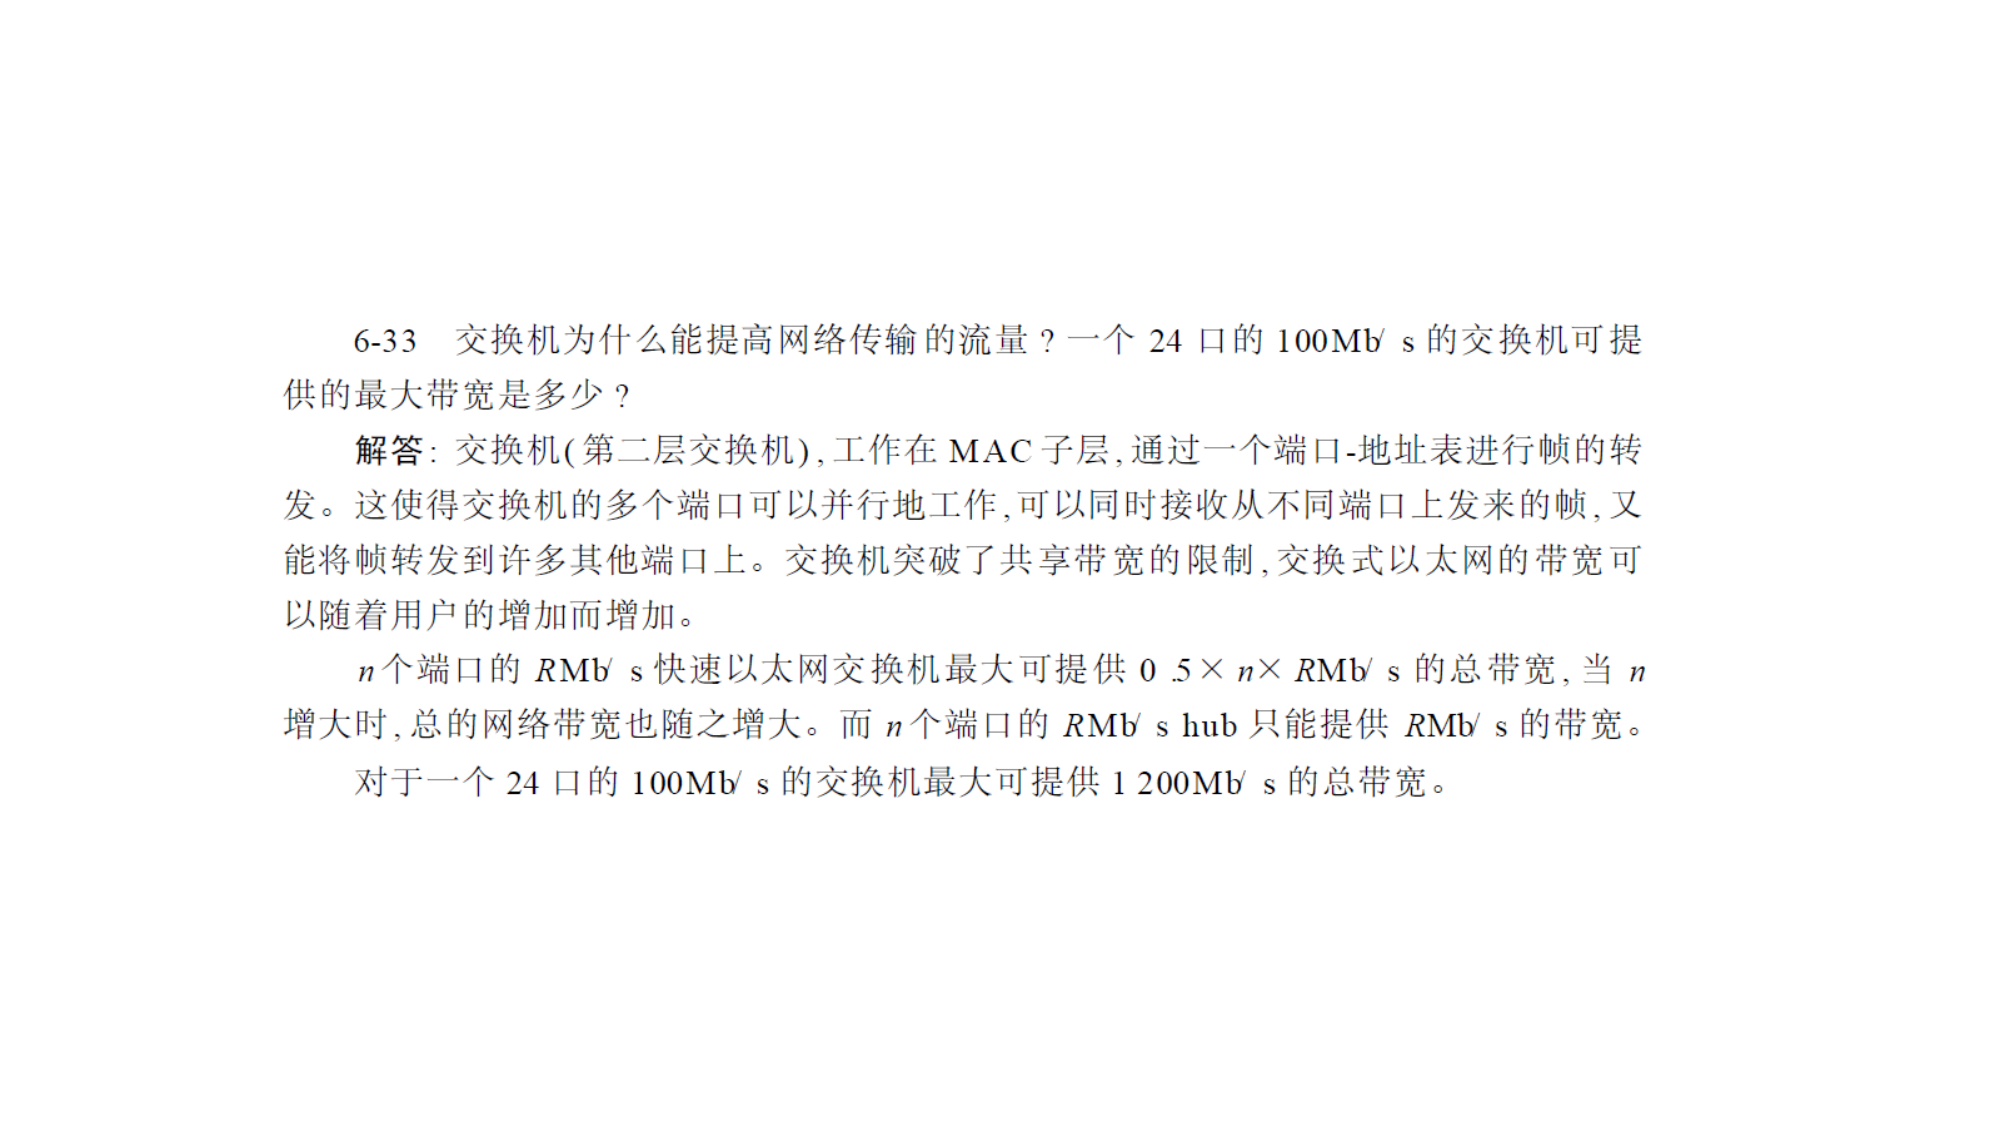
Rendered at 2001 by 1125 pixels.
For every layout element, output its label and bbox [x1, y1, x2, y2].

picture [264, 317, 1735, 808]
